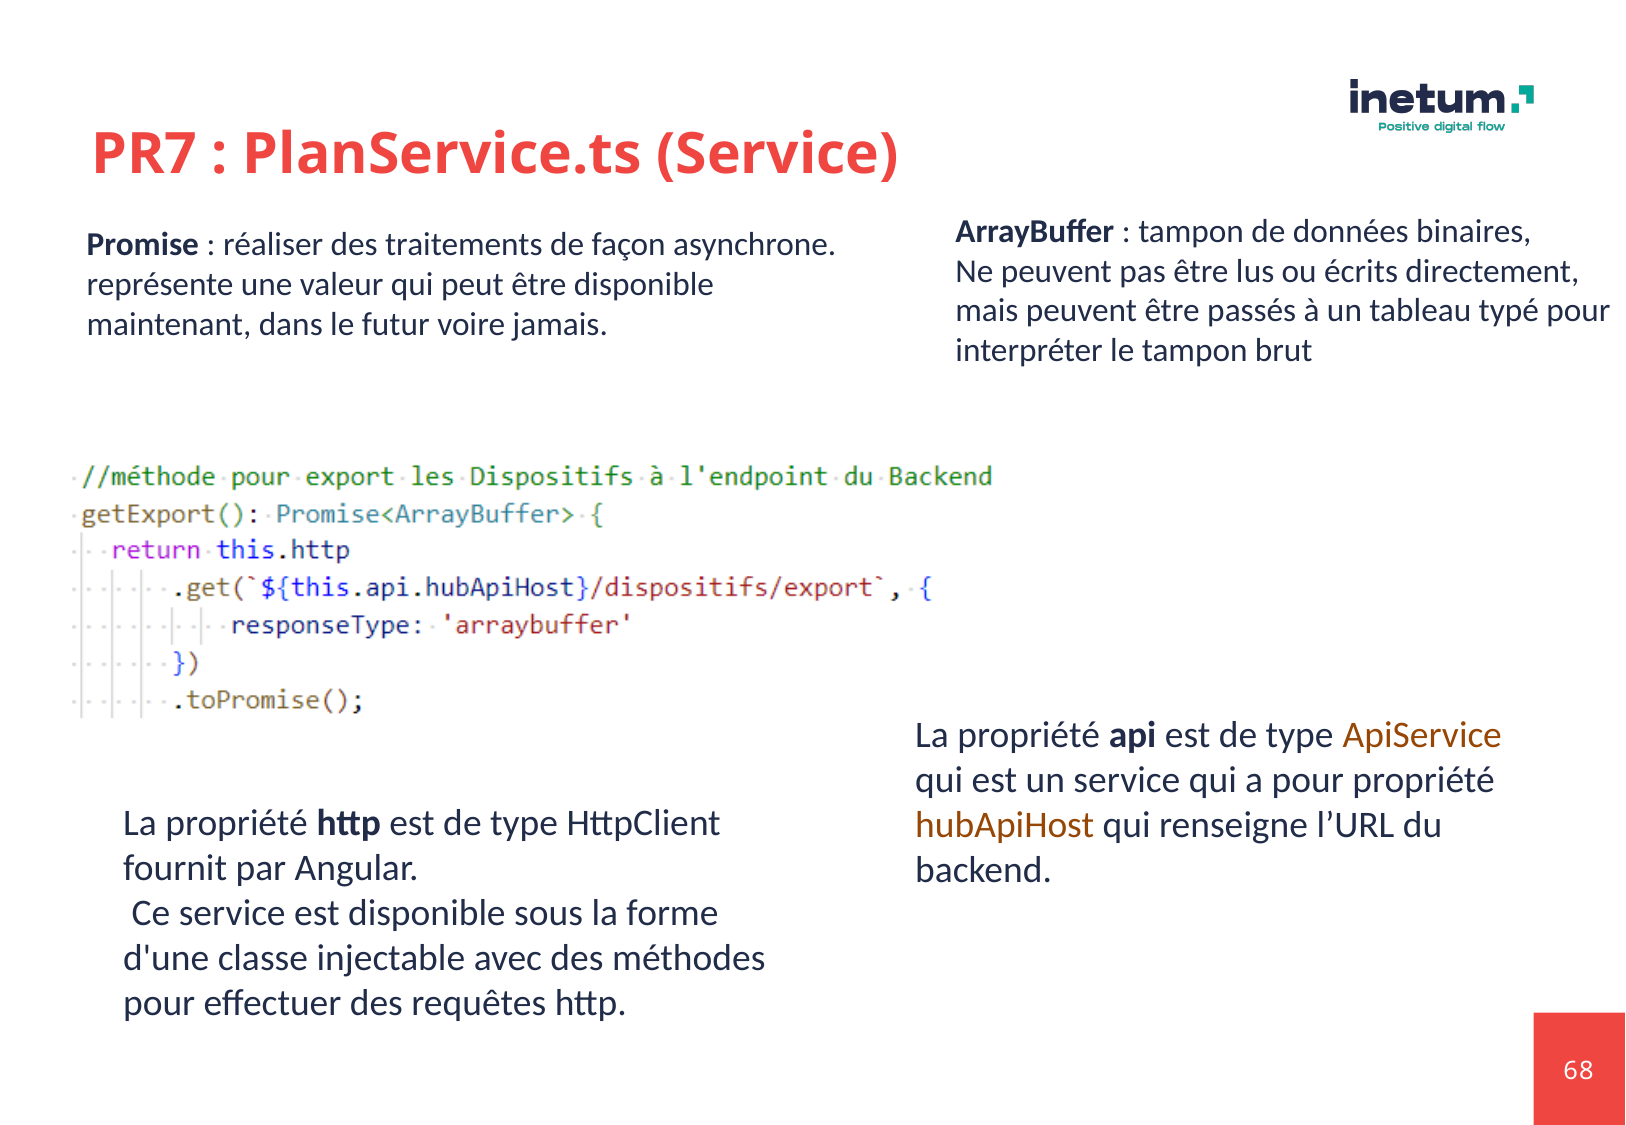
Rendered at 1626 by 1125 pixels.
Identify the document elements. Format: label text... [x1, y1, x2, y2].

text_box Promise : réaliser des traitements de façon asynchrone. représente une valeur qui peut être disponible maintenant, dans le futur voire jamais. [71, 215, 859, 350]
picture [71, 456, 1021, 723]
text_box La propriété http est de type HttpClient fournit par Angular. Ce service est disponible sous la forme d'une classe injectable avec des méthodes pour effectuer des requêtes http. [108, 790, 788, 1031]
text_box ArrayBuffer : tampon de données binaires, Ne peuvent pas être lus ou écrits directement, mais peuvent être passés à un tableau typé pour interpréter le tampon brut [940, 201, 1625, 376]
picture [1350, 79, 1534, 133]
text_box La propriété api est de type ApiService qui est un service qui a pour propriété hubApiHost qui renseigne l’URL du backend. [900, 702, 1541, 898]
title PR7 : PlanService.ts (Service) [90, 114, 1331, 187]
